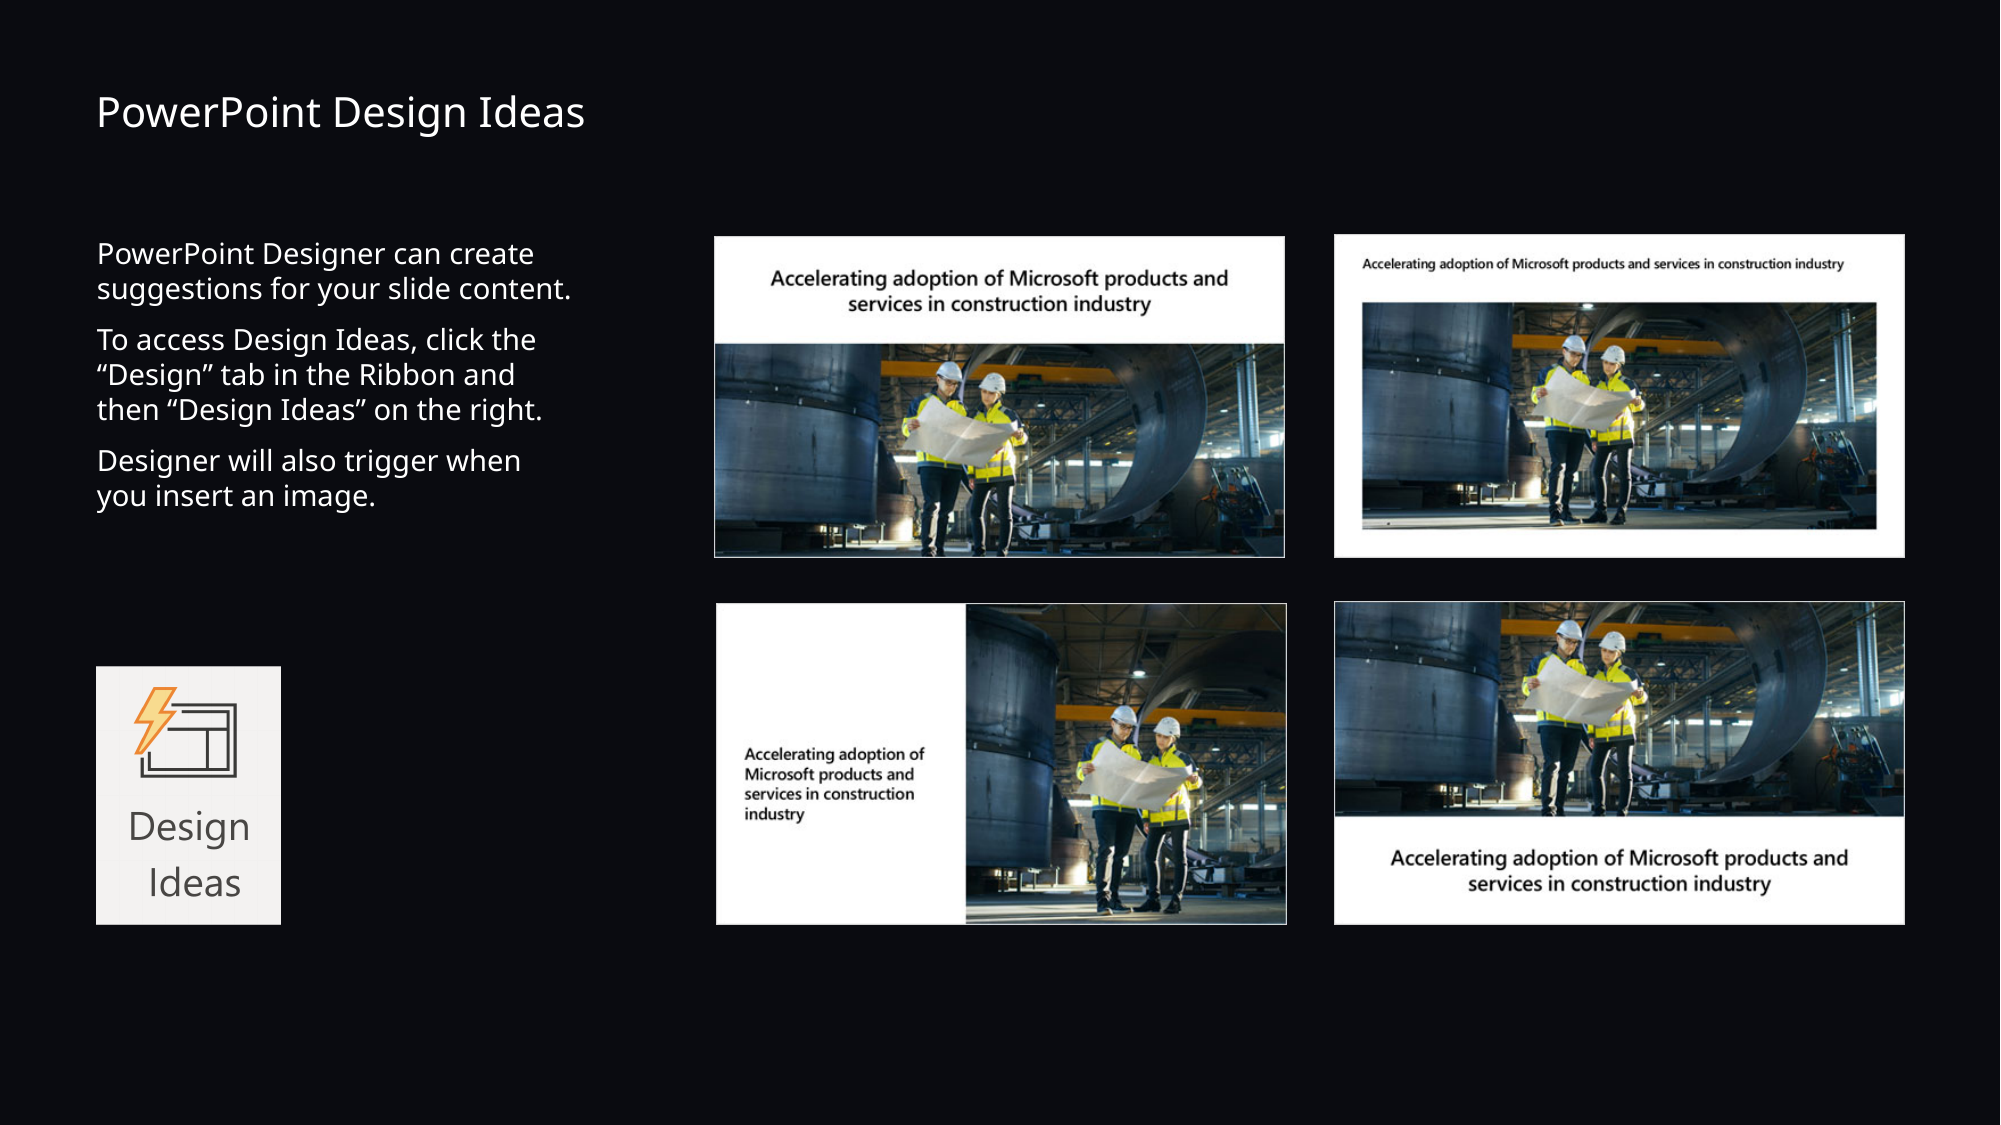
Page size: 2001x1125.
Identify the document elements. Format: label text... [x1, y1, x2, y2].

picture [1334, 601, 1905, 925]
title PowerPoint Design Ideas [95, 75, 1000, 137]
picture [96, 665, 281, 925]
text_box PowerPoint Designer can create suggestions for your slide content. To access Design Ideas, click the “Design” tab in the Ribbon and then “Design Ideas” on the right. Designer will also trigger when you insert an image. [96, 235, 667, 513]
picture [714, 236, 1285, 559]
picture [1334, 234, 1905, 558]
picture [715, 602, 1287, 925]
